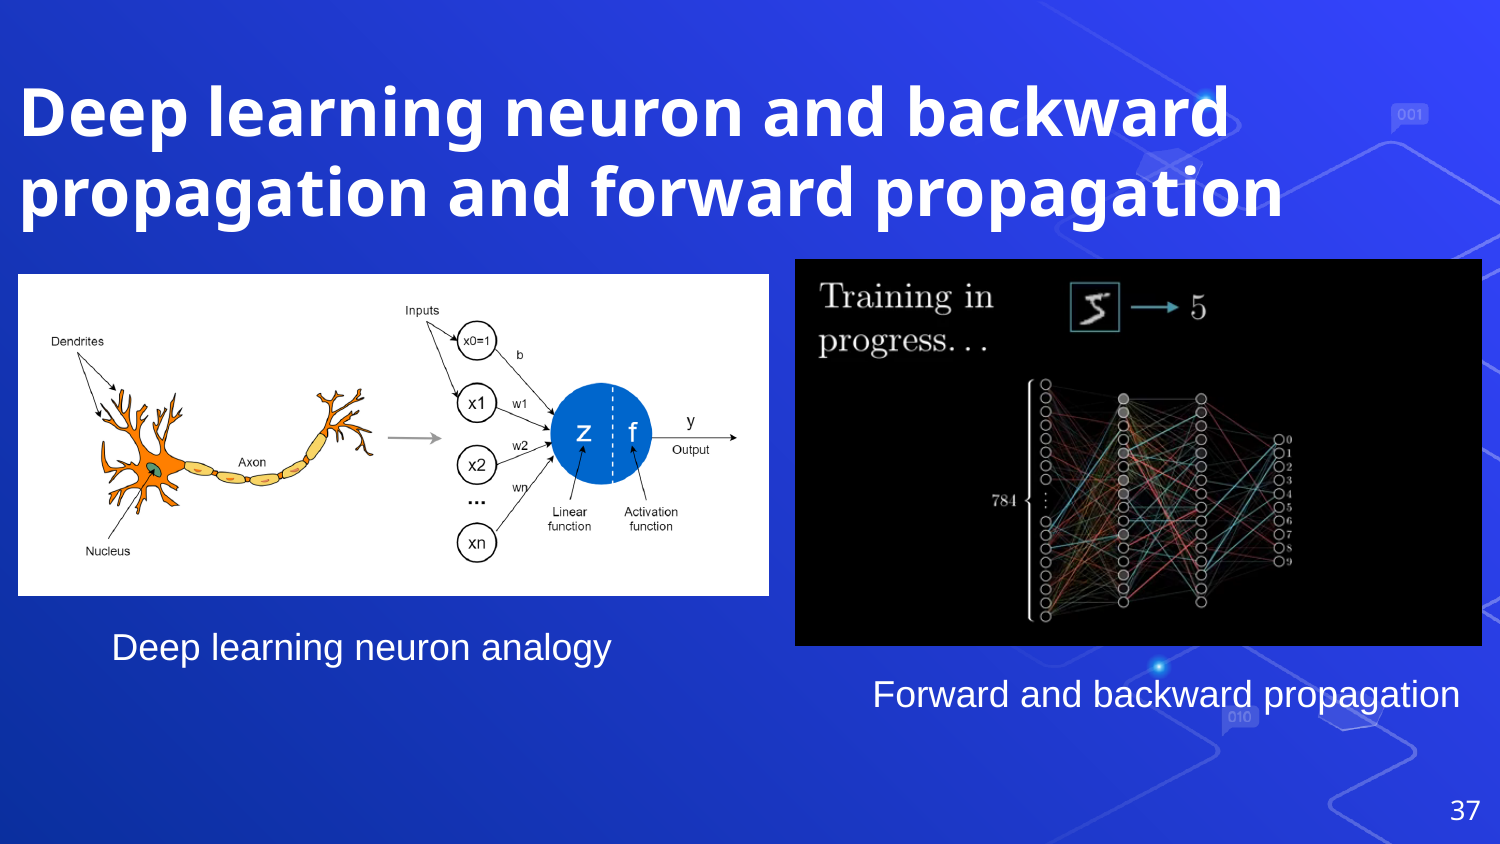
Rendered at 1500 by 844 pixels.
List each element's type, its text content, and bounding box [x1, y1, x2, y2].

text_box Deep learning neuron analogy [96, 615, 858, 676]
slide_number ‹#› [1391, 779, 1482, 844]
text_box Forward and backward propagation [857, 662, 1500, 722]
title Deep learning neuron and backward propagation and forward propagation [18, 33, 1392, 310]
picture [0, 0, 1500, 844]
